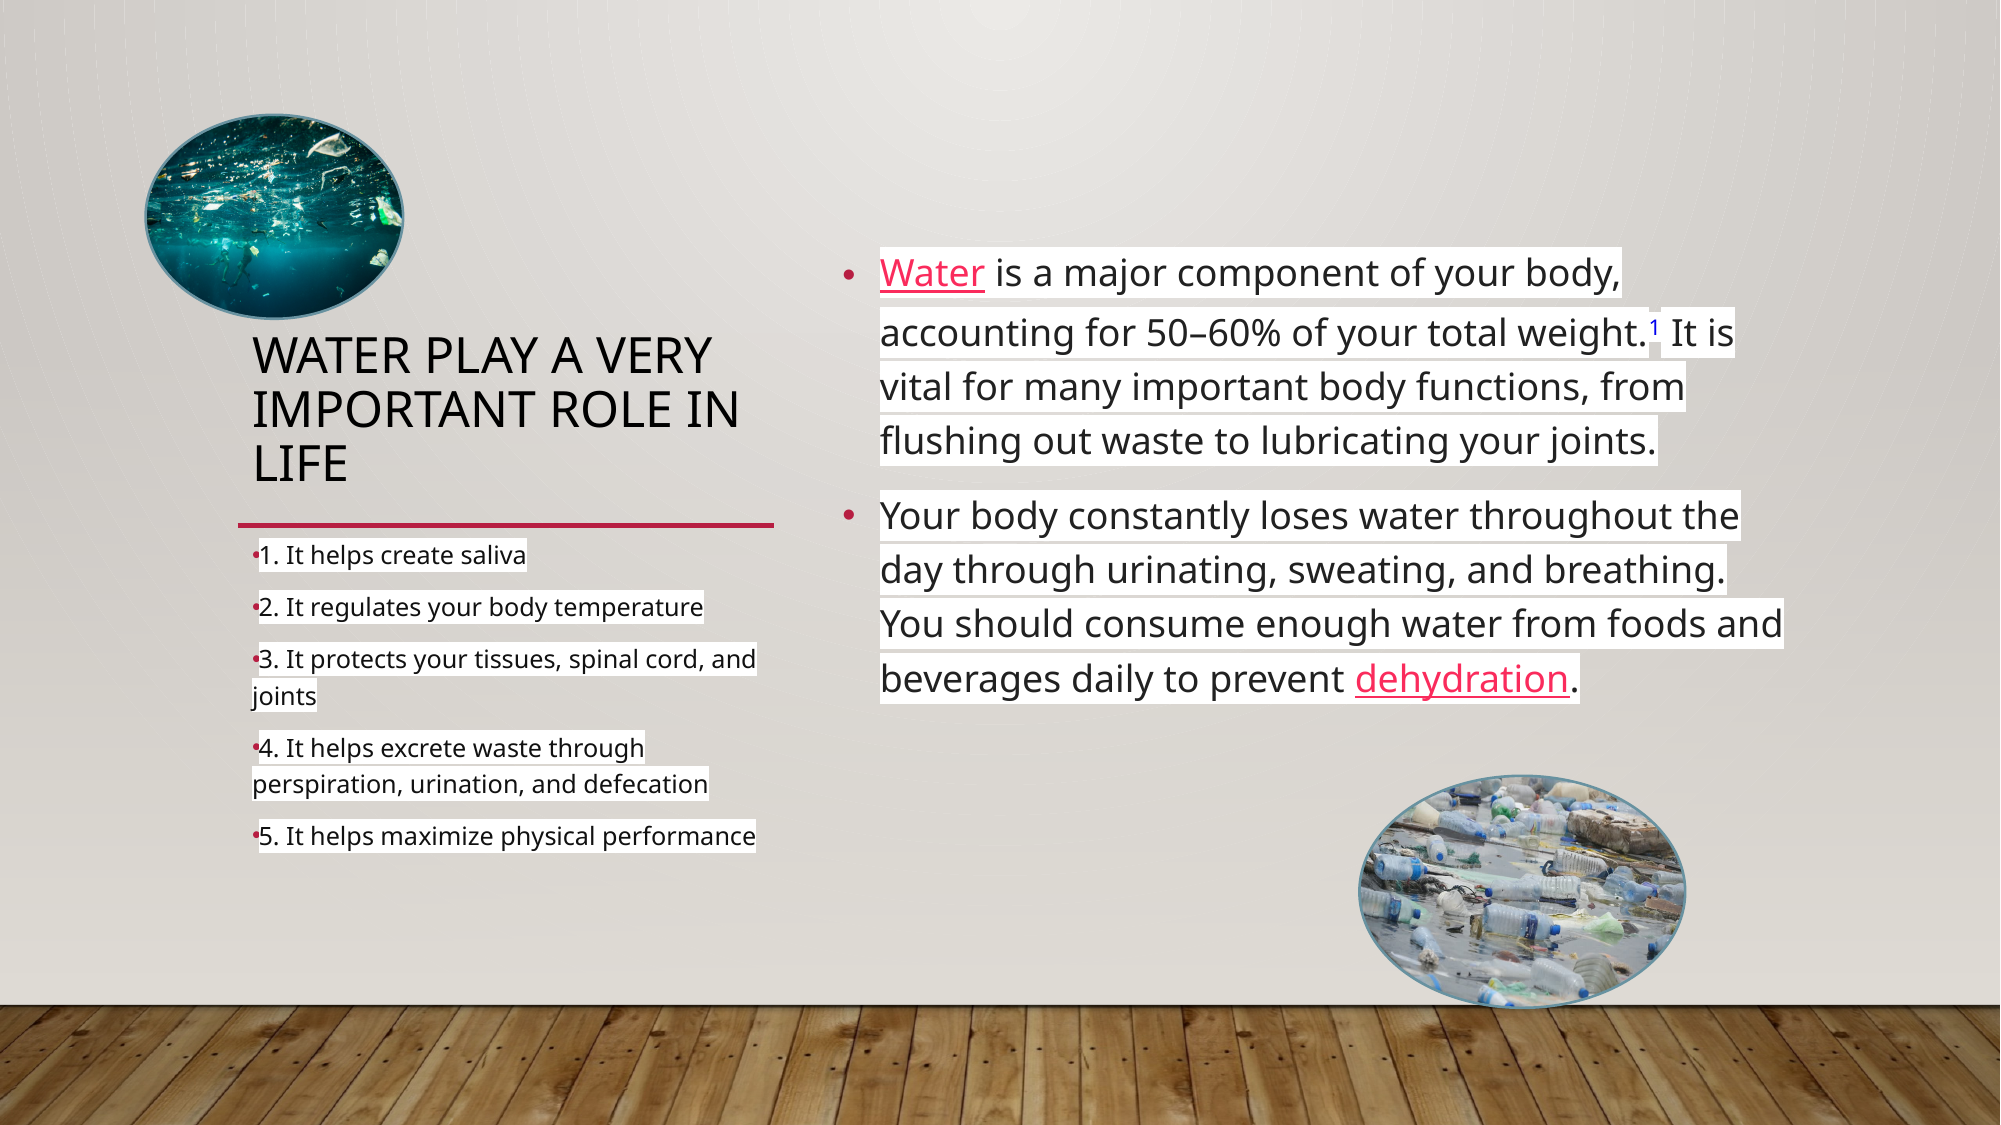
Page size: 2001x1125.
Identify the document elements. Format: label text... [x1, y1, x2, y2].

title water play a very important role in life [236, 131, 774, 500]
list 1. It helps create saliva 2. It regulates your body temperature 3. It protects your tissues, spinal cord, and joints 4. It helps excrete waste through perspiration, urination, and defecation 5. It helps maximize physical performance [236, 525, 775, 895]
text_box [144, 113, 405, 321]
picture [0, 1005, 2000, 1125]
text_box [1358, 774, 1687, 1010]
list Water is a major component of your body, accounting for 50–60% of your total weight.1 It is vital for many important body functions, from flushing out waste to lubricating your joints. Your body constantly loses water throughout the day through urinating, sweating, and breathing. You should consume enough water from foods and beverages daily to prevent dehydration. [827, 131, 1814, 896]
